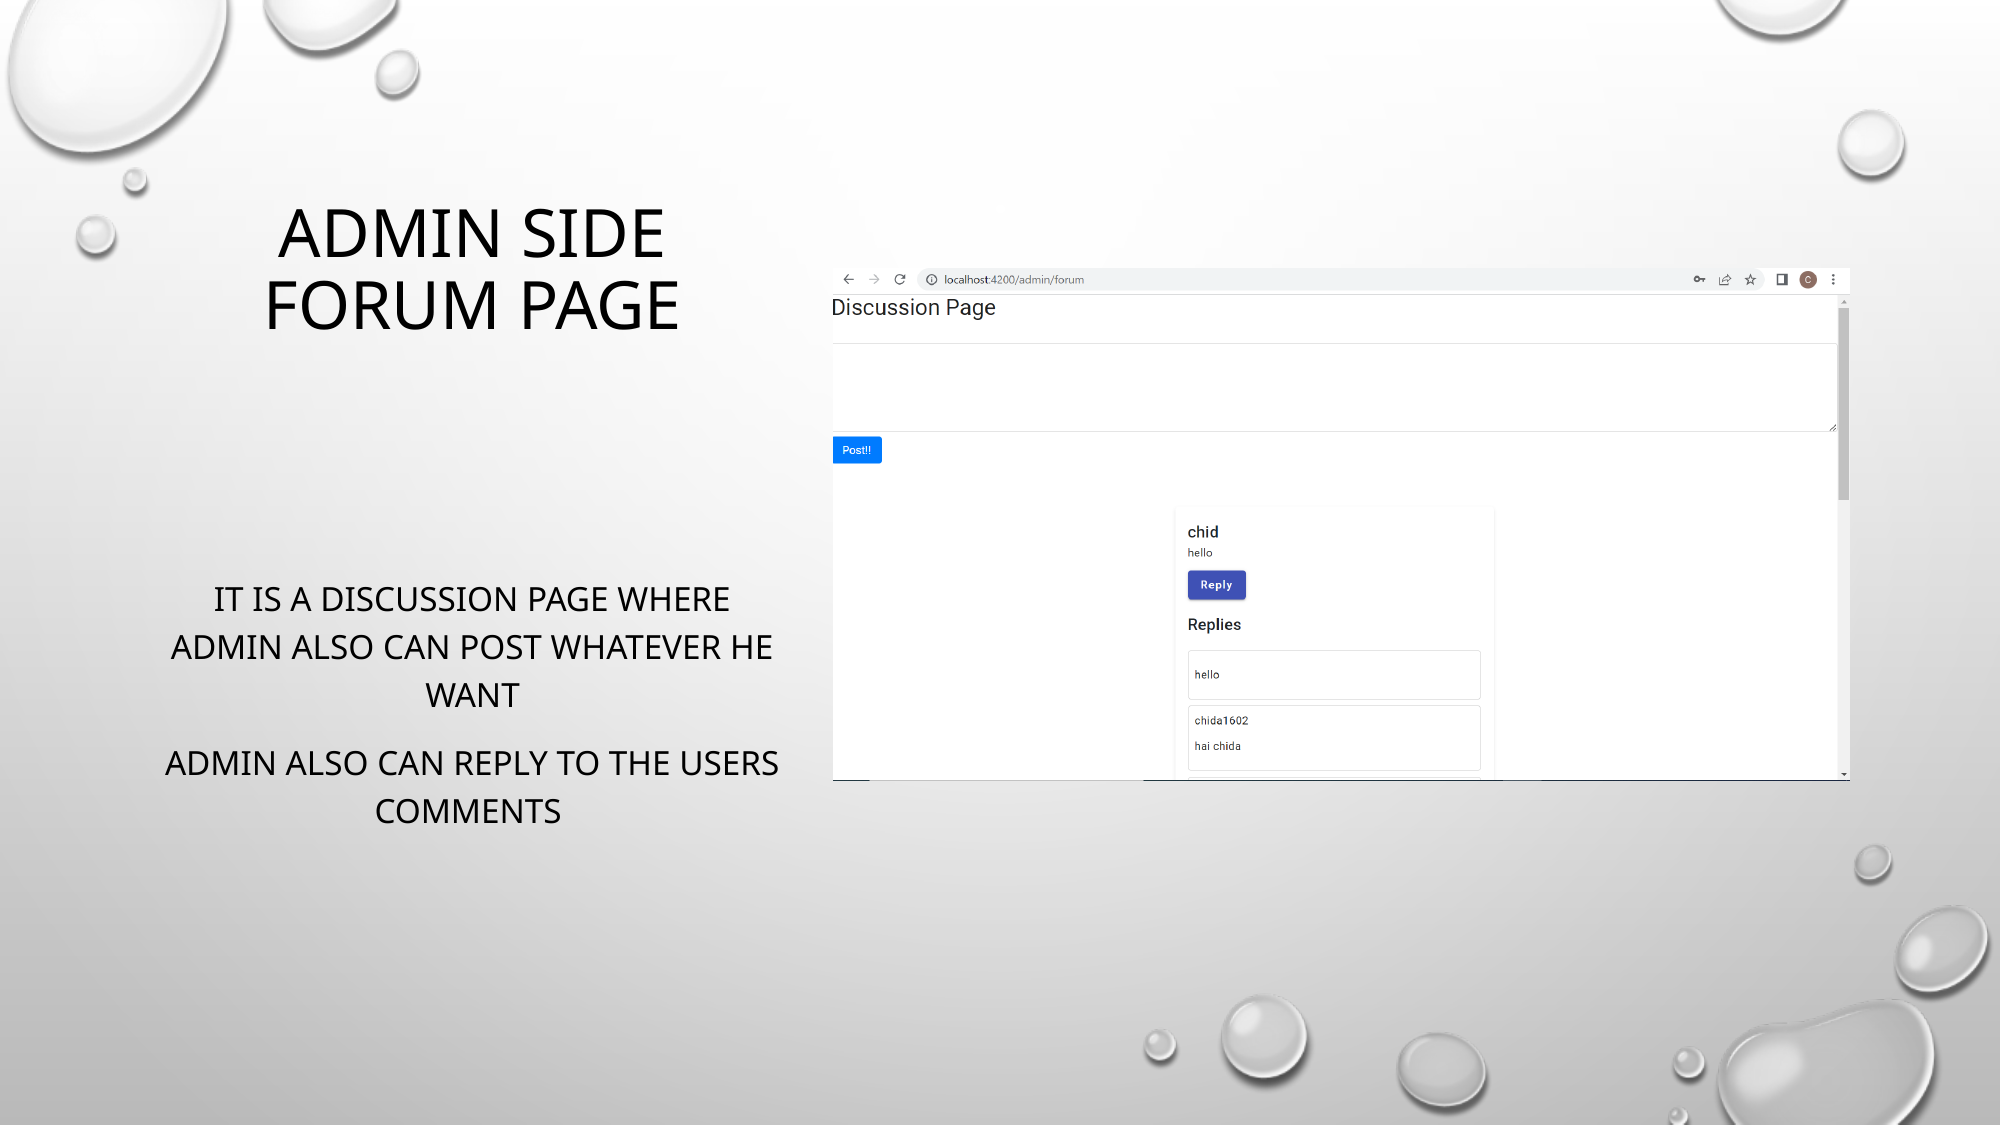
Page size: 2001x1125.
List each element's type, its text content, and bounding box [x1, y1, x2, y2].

title Admin side forum page [149, 99, 796, 432]
list it is a discussion page where admin also can post whatever he want admin also can reply to the users comments [149, 562, 796, 950]
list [832, 268, 1851, 782]
picture [0, 0, 2000, 1125]
